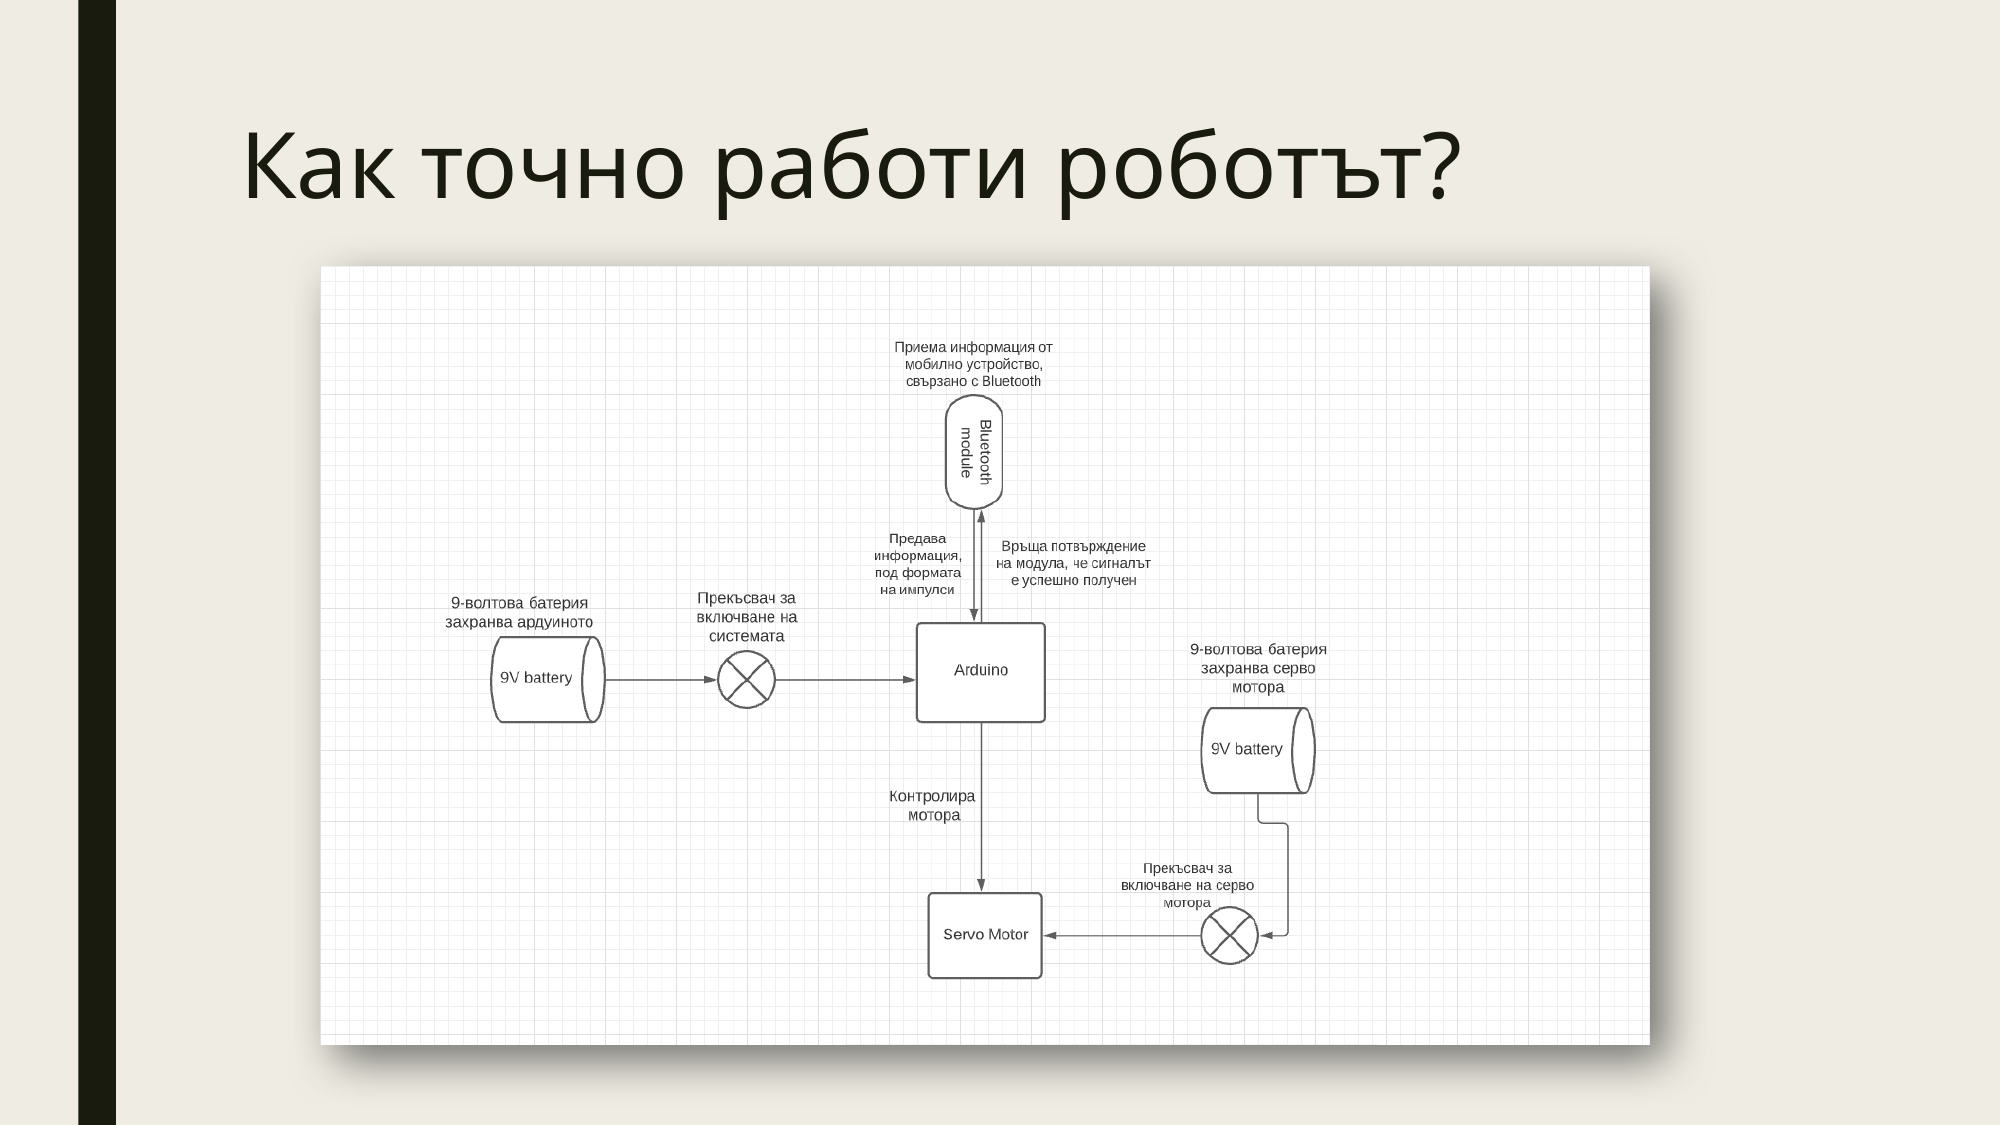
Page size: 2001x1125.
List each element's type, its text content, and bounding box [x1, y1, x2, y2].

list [320, 266, 1650, 1046]
title Как точно работи роботът? [225, 112, 1800, 357]
